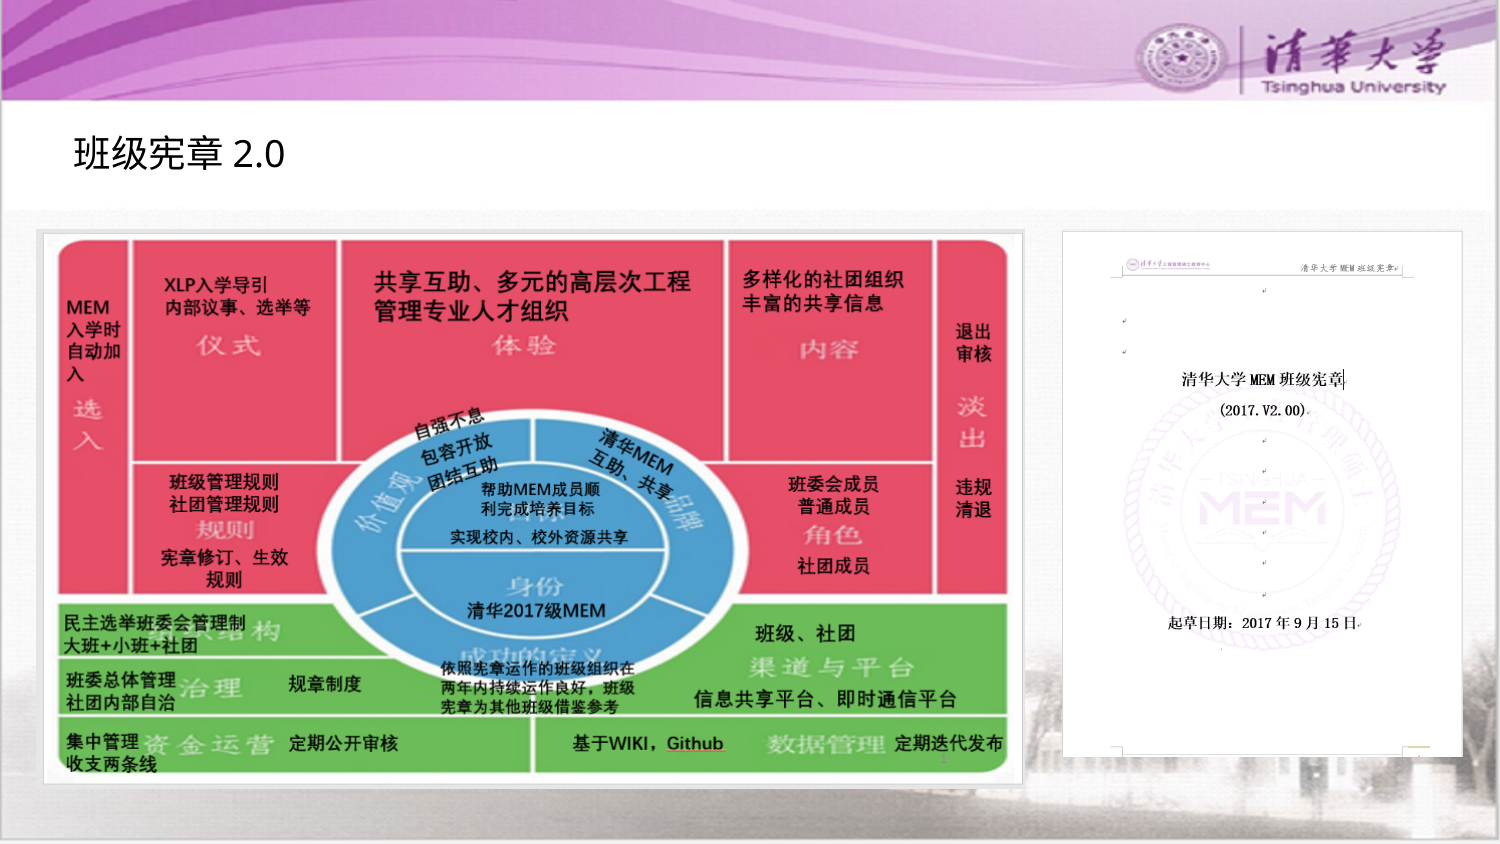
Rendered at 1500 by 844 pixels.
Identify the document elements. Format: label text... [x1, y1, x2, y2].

text_box 班级宪章2.0 [58, 122, 652, 182]
picture [0, 0, 1500, 844]
